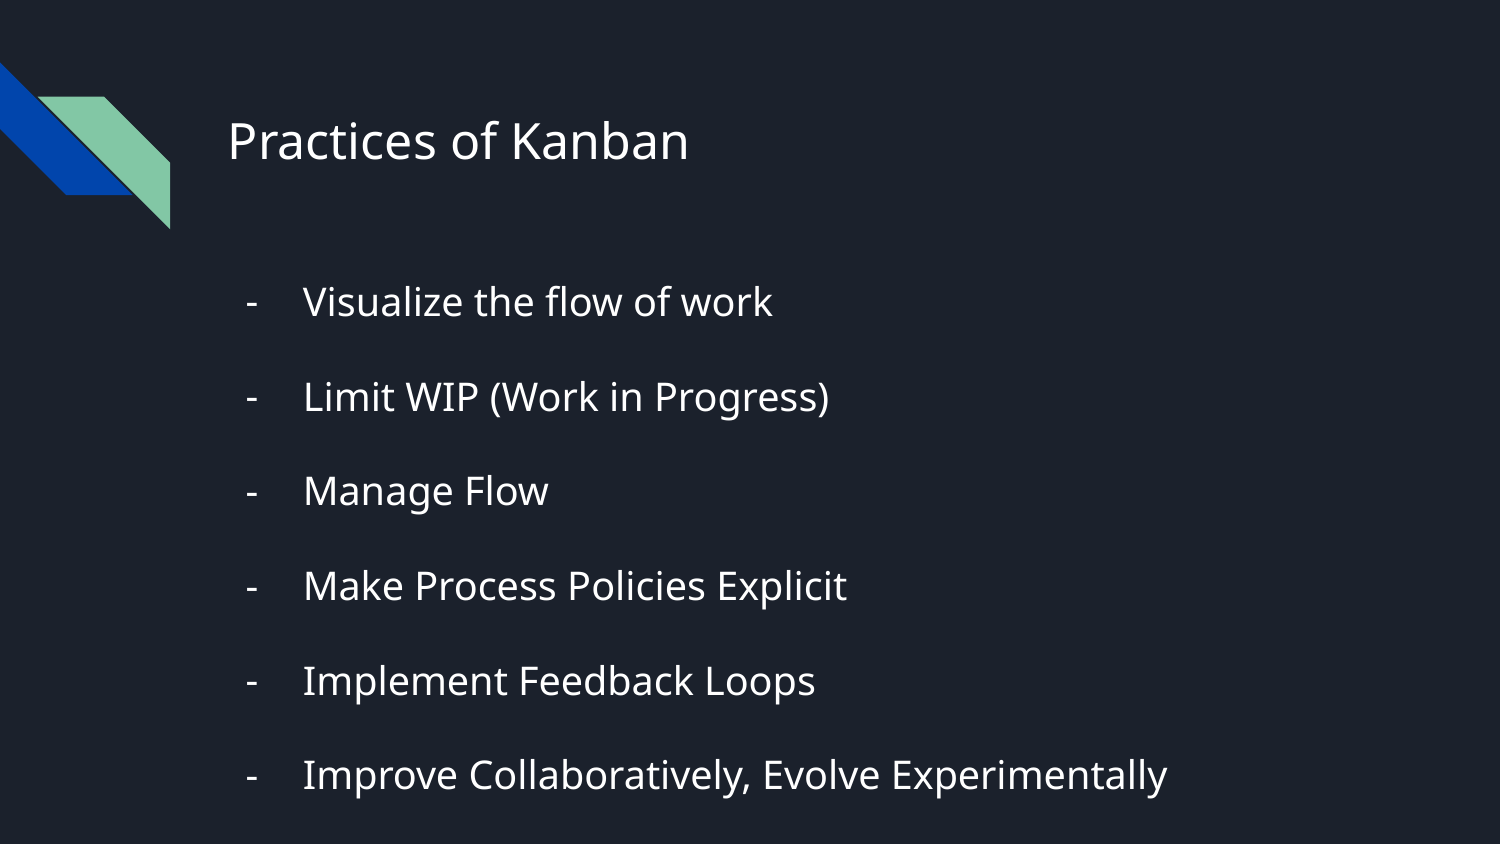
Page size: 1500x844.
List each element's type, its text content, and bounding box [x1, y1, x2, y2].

title Practices of Kanban [212, 64, 1368, 214]
list Visualize the flow of work Limit WIP (Work in Progress) Manage Flow Make Process Policies Explicit Implement Feedback Loops Improve Collaboratively, Evolve Experimentally [212, 214, 1368, 835]
